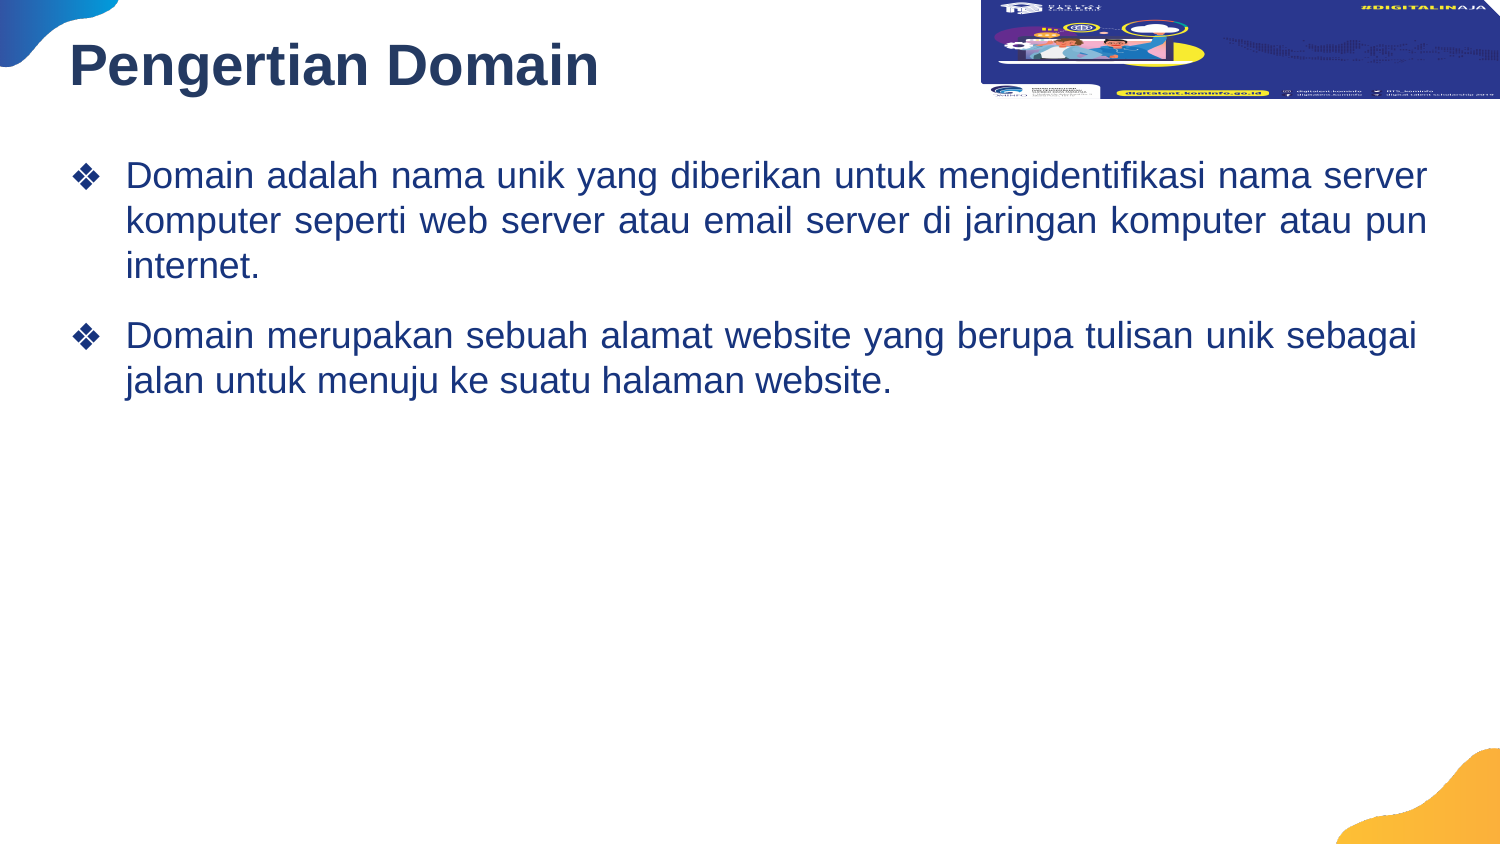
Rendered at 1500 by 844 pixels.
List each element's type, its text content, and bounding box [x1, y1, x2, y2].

picture [980, 0, 1500, 100]
picture [0, 0, 120, 73]
text_box Domain adalah nama unik yang diberikan untuk mengidentifikasi nama server komputer seperti web server atau email server di jaringan komputer atau pun internet. Domain merupakan sebuah alamat website yang berupa tulisan unik sebagai jalan untuk menuju ke suatu halaman website. [54, 143, 1443, 409]
text_box Pengertian Domain [54, 19, 977, 105]
picture [1334, 740, 1500, 844]
